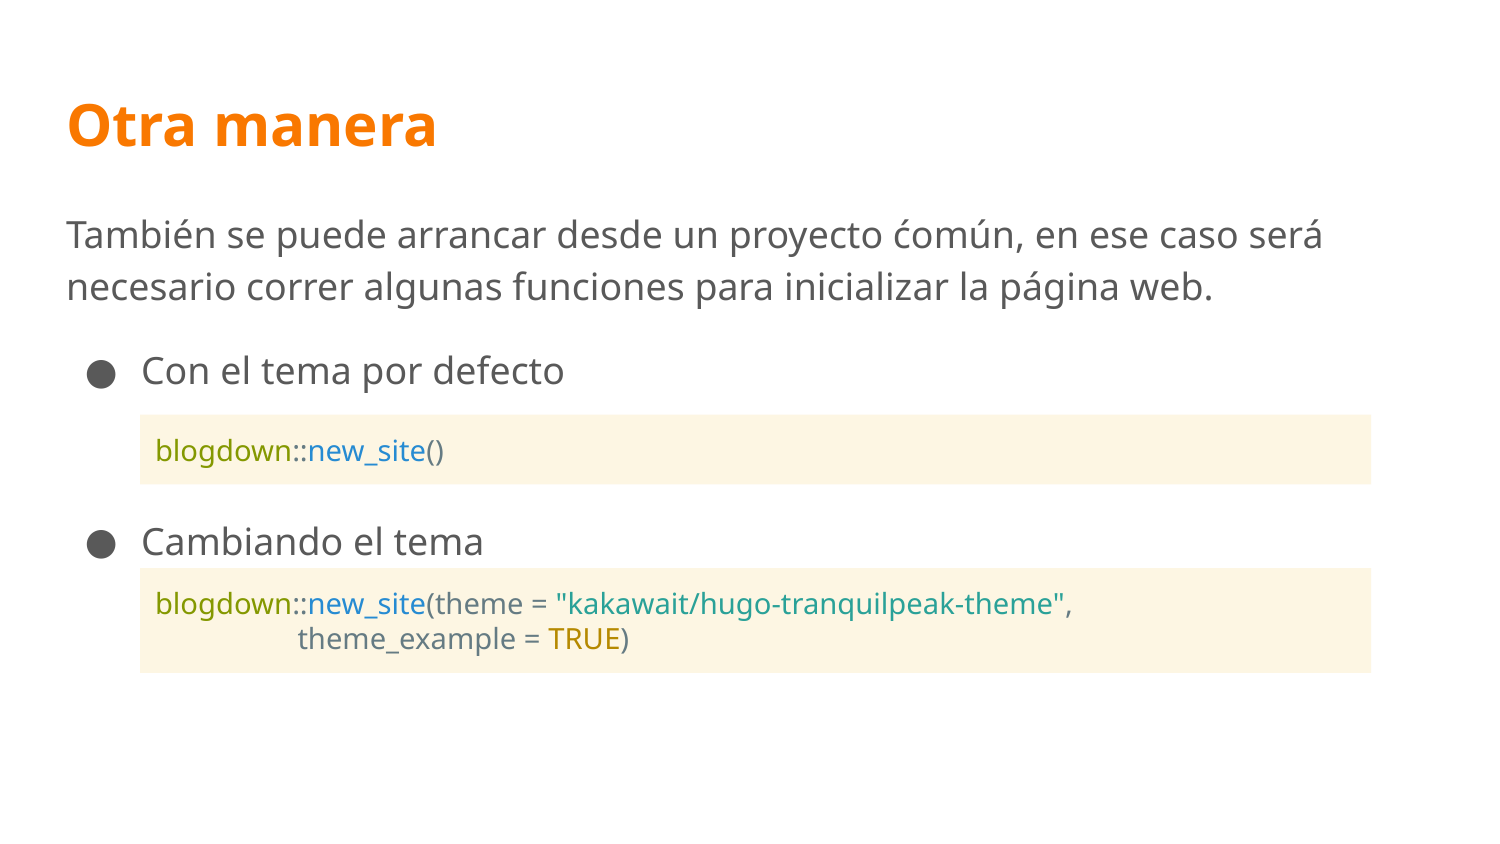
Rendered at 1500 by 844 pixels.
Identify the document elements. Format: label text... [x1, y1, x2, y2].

text_box blogdown::new_site() [140, 414, 1372, 485]
title Otra manera [51, 72, 1449, 167]
list También se puede arrancar desde un proyecto ćomún, en ese caso será necesario correr algunas funciones para inicializar la página web. Con el tema por defecto Cambiando el tema [51, 189, 1449, 750]
text_box blogdown::new_site(theme = "kakawait/hugo-tranquilpeak-theme", theme_example = TRUE) [140, 568, 1372, 673]
